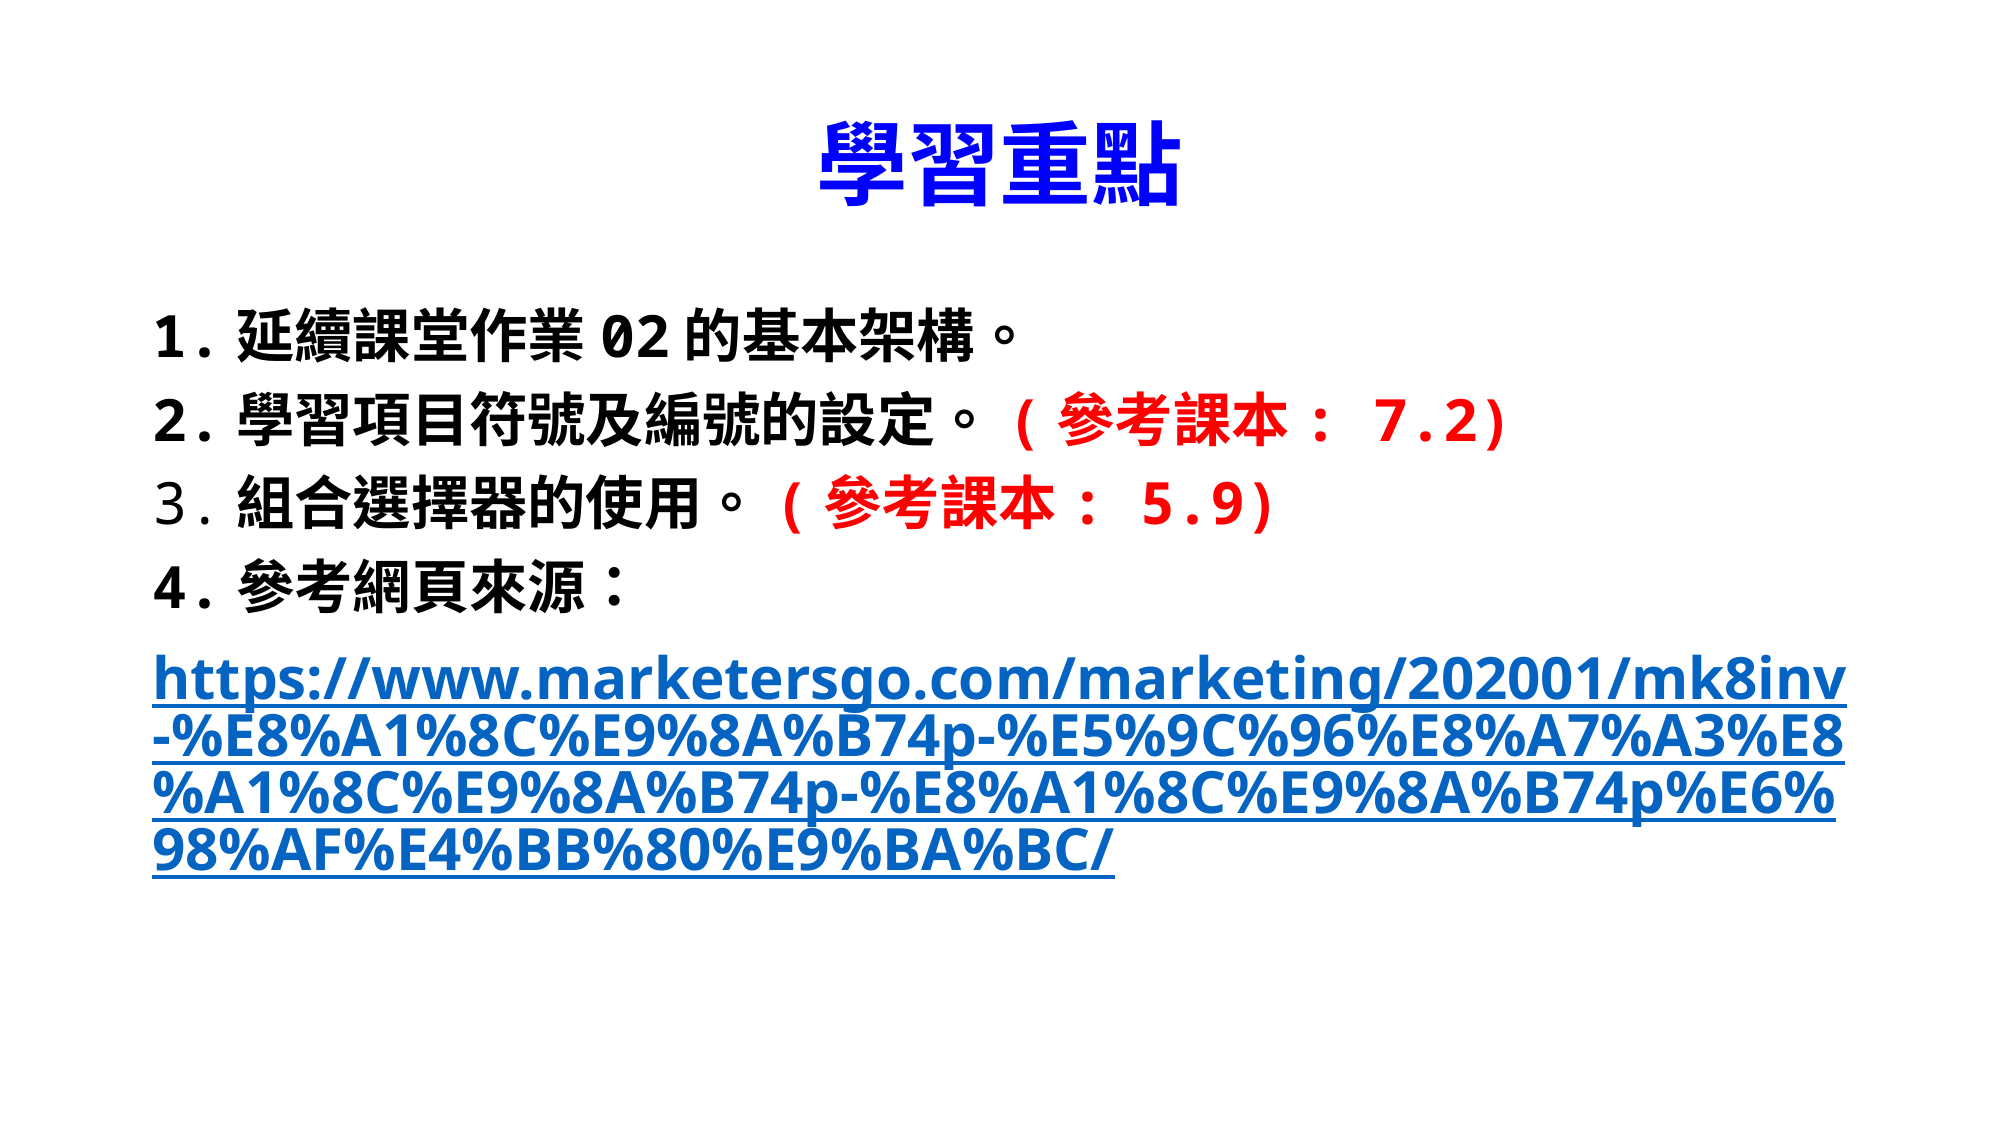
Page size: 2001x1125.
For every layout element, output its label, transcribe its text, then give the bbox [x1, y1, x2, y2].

title 學習重點 [137, 59, 1863, 278]
list 1.延續課堂作業02的基本架構。 2.學習項目符號及編號的設定。(參考課本: 7.2) 3.組合選擇器的使用。(參考課本: 5.9) 4.參考網頁來源： https://www.marketersgo.com/marketing/202001/mk8inv-%E8%A1%8C%E9%8A%B74p-%E5%9C%96%E8%A7%A3%E8%A1%8C%E9%8A%B74p-%E8%A1%8C%E9%8A%B74p%E6%98%AF%E4%BB%80%E9%BA%BC/ [137, 299, 1863, 1014]
